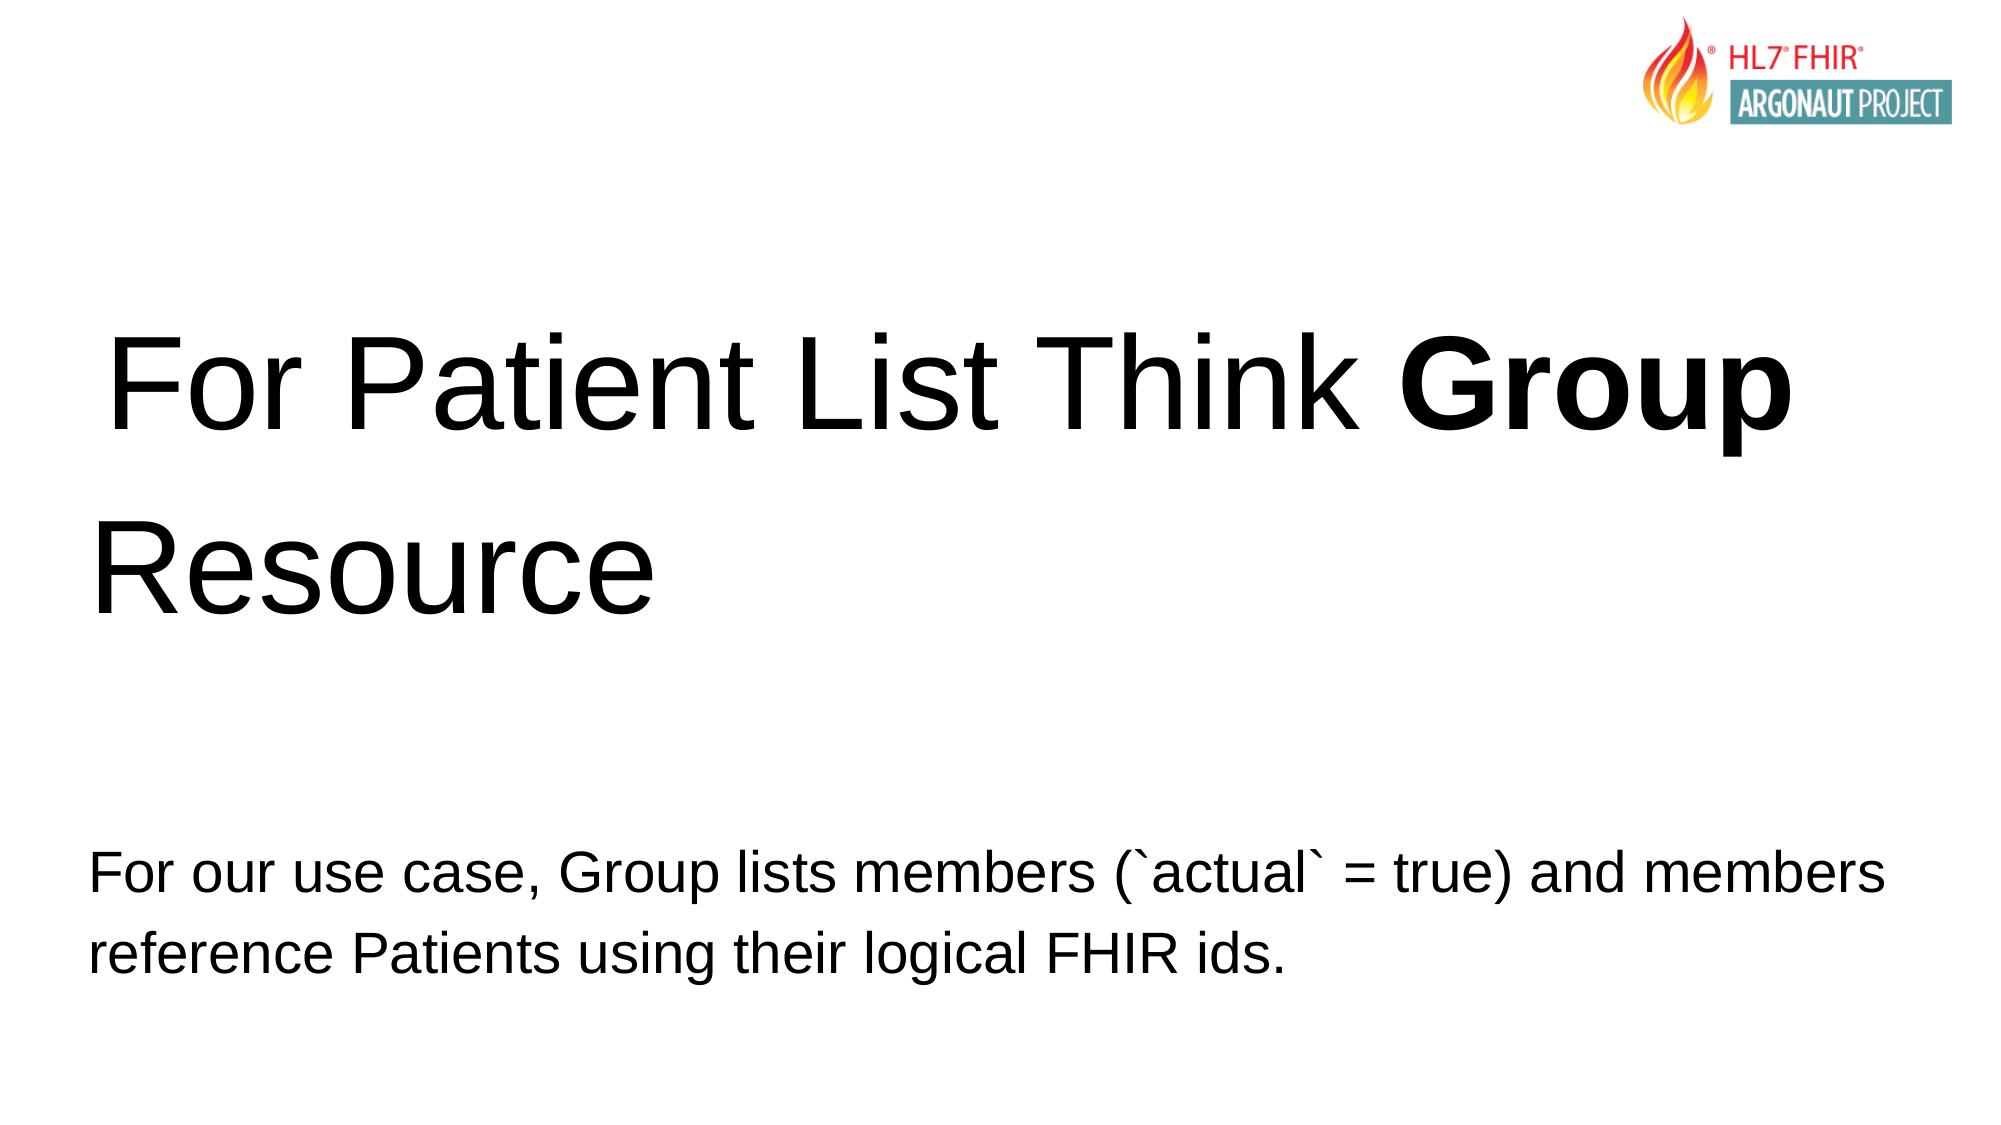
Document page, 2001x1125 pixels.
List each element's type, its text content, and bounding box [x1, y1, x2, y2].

list For Patient List Think Group Resource For our use case, Group lists members (`actual` = true) and members reference Patients using their logical FHIR ids. [68, 252, 1932, 1000]
picture [1643, 16, 1953, 146]
title REMEMBER [68, 97, 1932, 223]
